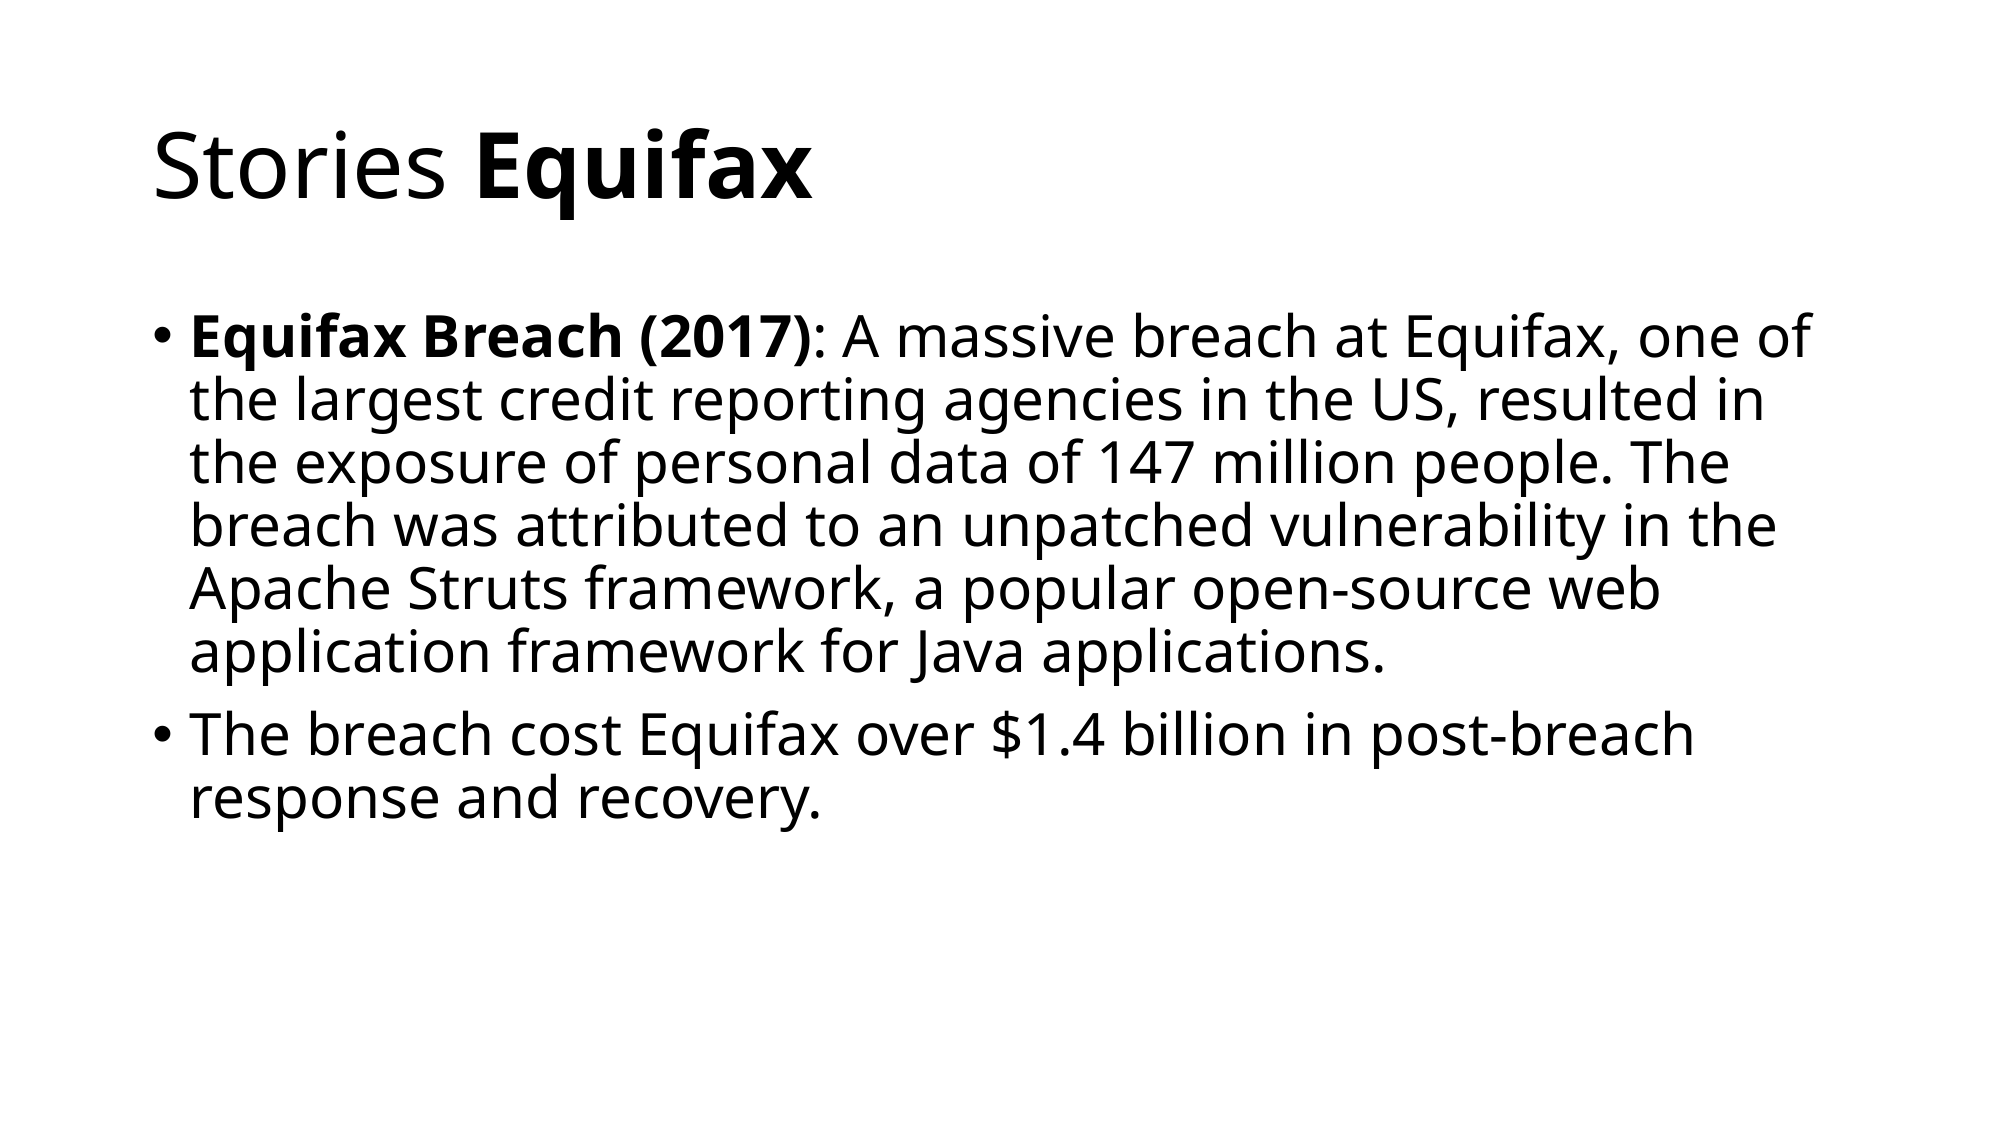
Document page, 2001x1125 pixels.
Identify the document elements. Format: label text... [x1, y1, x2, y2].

title Stories Equifax [137, 59, 1863, 278]
list Equifax Breach (2017): A massive breach at Equifax, one of the largest credit reporting agencies in the US, resulted in the exposure of personal data of 147 million people. The breach was attributed to an unpatched vulnerability in the Apache Struts framework, a popular open-source web application framework for Java applications. The breach cost Equifax over $1.4 billion in post-breach response and recovery. [137, 299, 1863, 1014]
